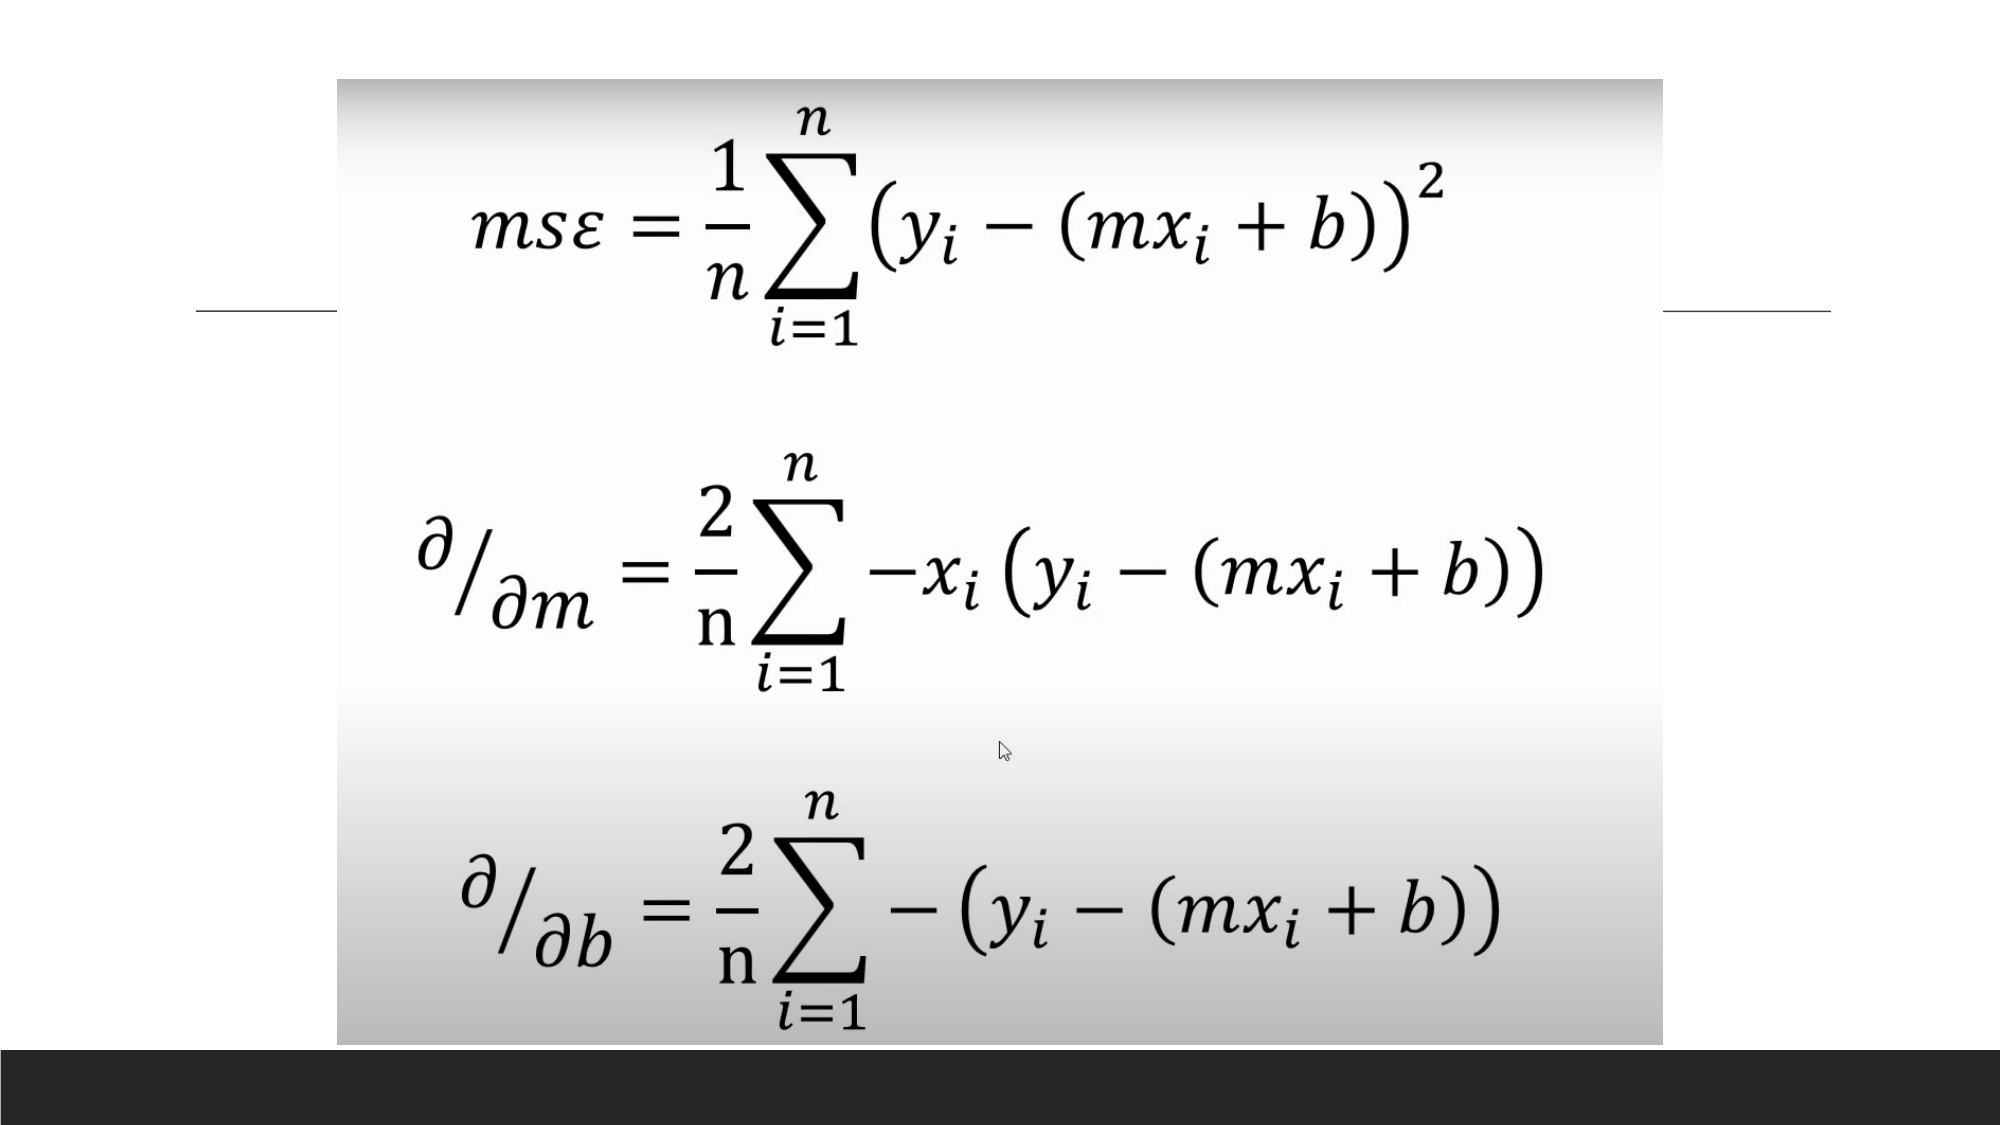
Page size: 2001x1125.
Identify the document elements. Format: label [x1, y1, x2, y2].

picture [337, 79, 1663, 1046]
